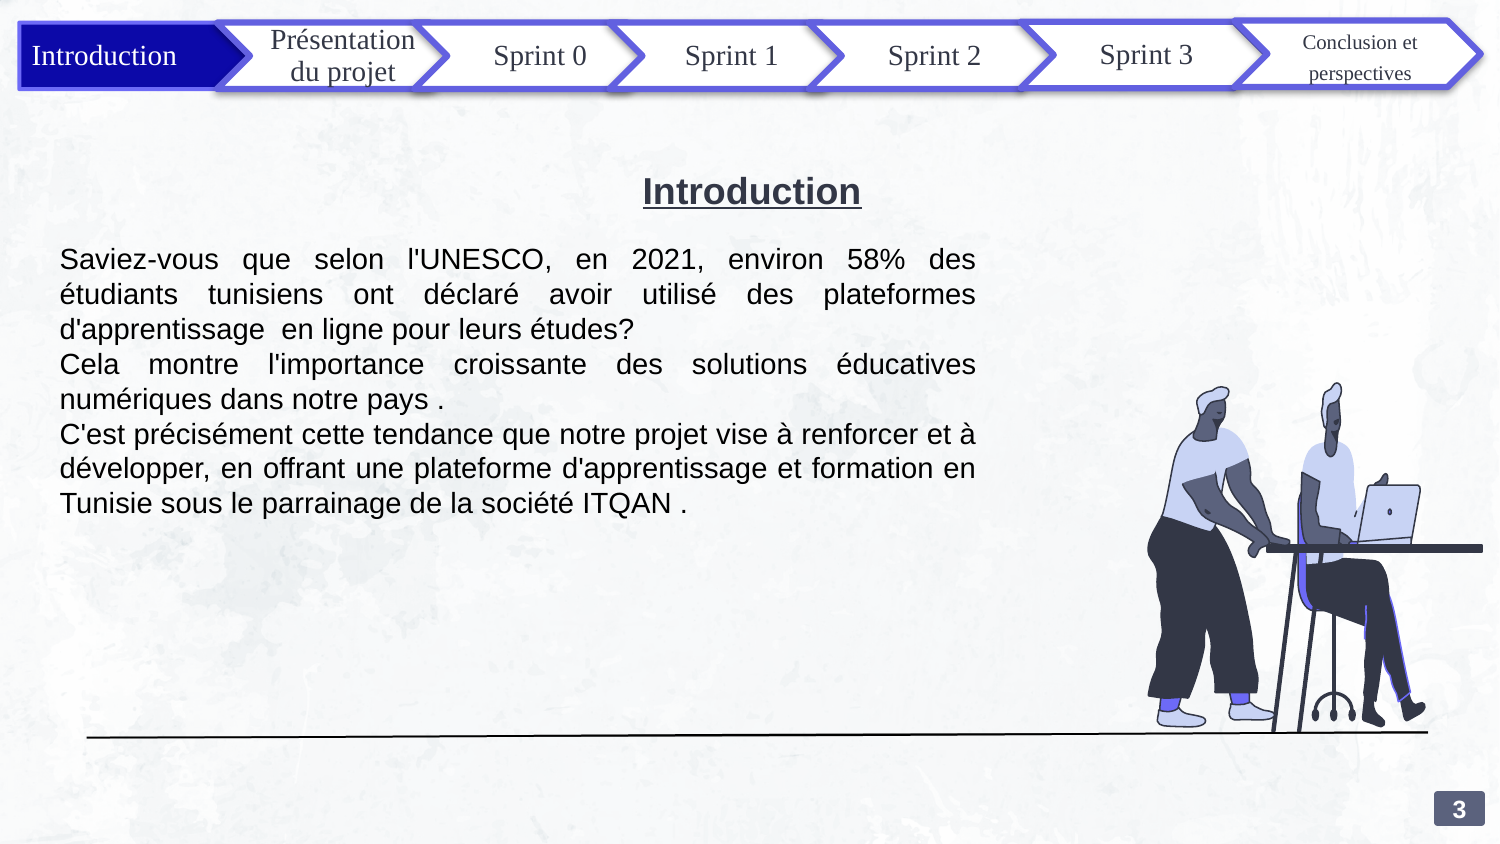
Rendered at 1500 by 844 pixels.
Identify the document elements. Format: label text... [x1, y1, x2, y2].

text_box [1266, 382, 1483, 732]
text_box Saviez-vous que selon l'UNESCO, en 2021, environ 58% des étudiants tunisiens ont déclaré avoir utilisé des plateformes d'apprentissage en ligne pour leurs études? Cela montre l'importance croissante des solutions éducatives numériques dans notre pays . C'est précisément cette tendance que notre projet vise à renforcer et à développer, en offrant une plateforme d'apprentissage et formation en Tunisie sous le parrainage de la société ITQAN . [44, 232, 993, 528]
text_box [1020, 21, 1231, 89]
title Introduction [505, 145, 999, 246]
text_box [1233, 20, 1482, 88]
text_box 3 [1437, 794, 1482, 823]
picture [0, 0, 1500, 844]
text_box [1147, 386, 1292, 727]
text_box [19, 22, 1018, 90]
